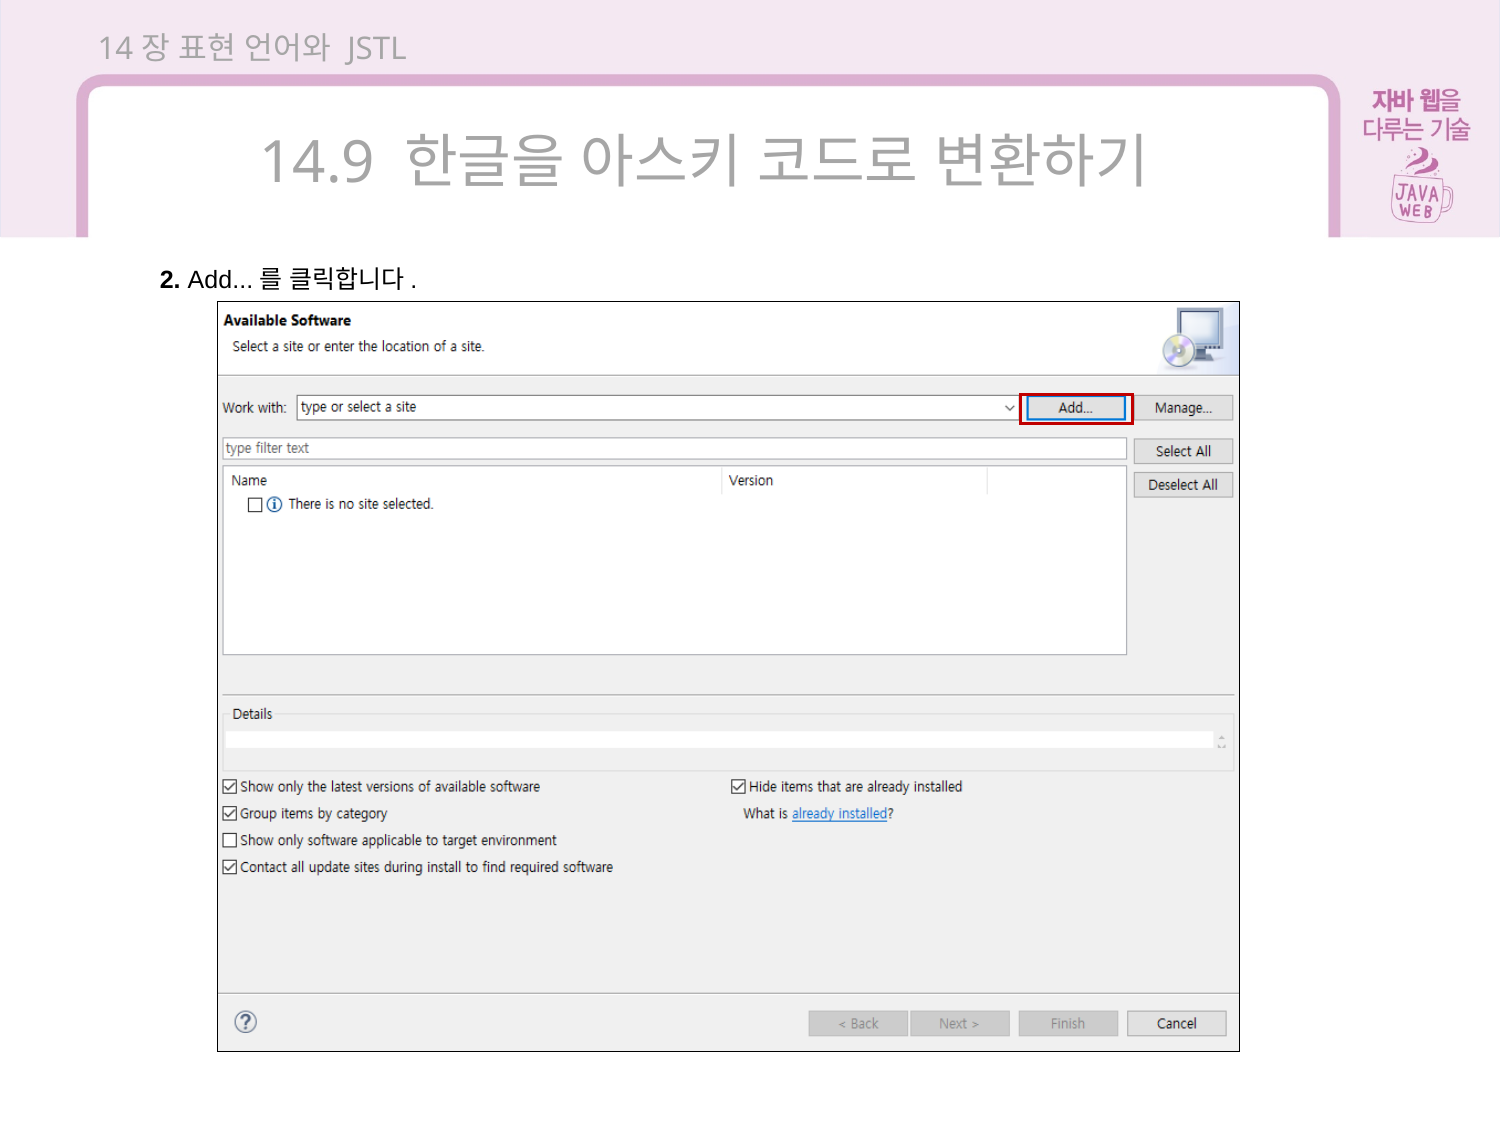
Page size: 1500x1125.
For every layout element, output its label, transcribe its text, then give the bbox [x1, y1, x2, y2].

picture [0, 0, 1500, 1125]
text_box 2. Add...를 클릭합니다. [145, 256, 1337, 301]
text_box 14.9 한글을 아스키 코드로 변환하기 [178, 117, 1229, 202]
text_box 14장 표현 언어와 JSTL [82, 0, 1133, 74]
